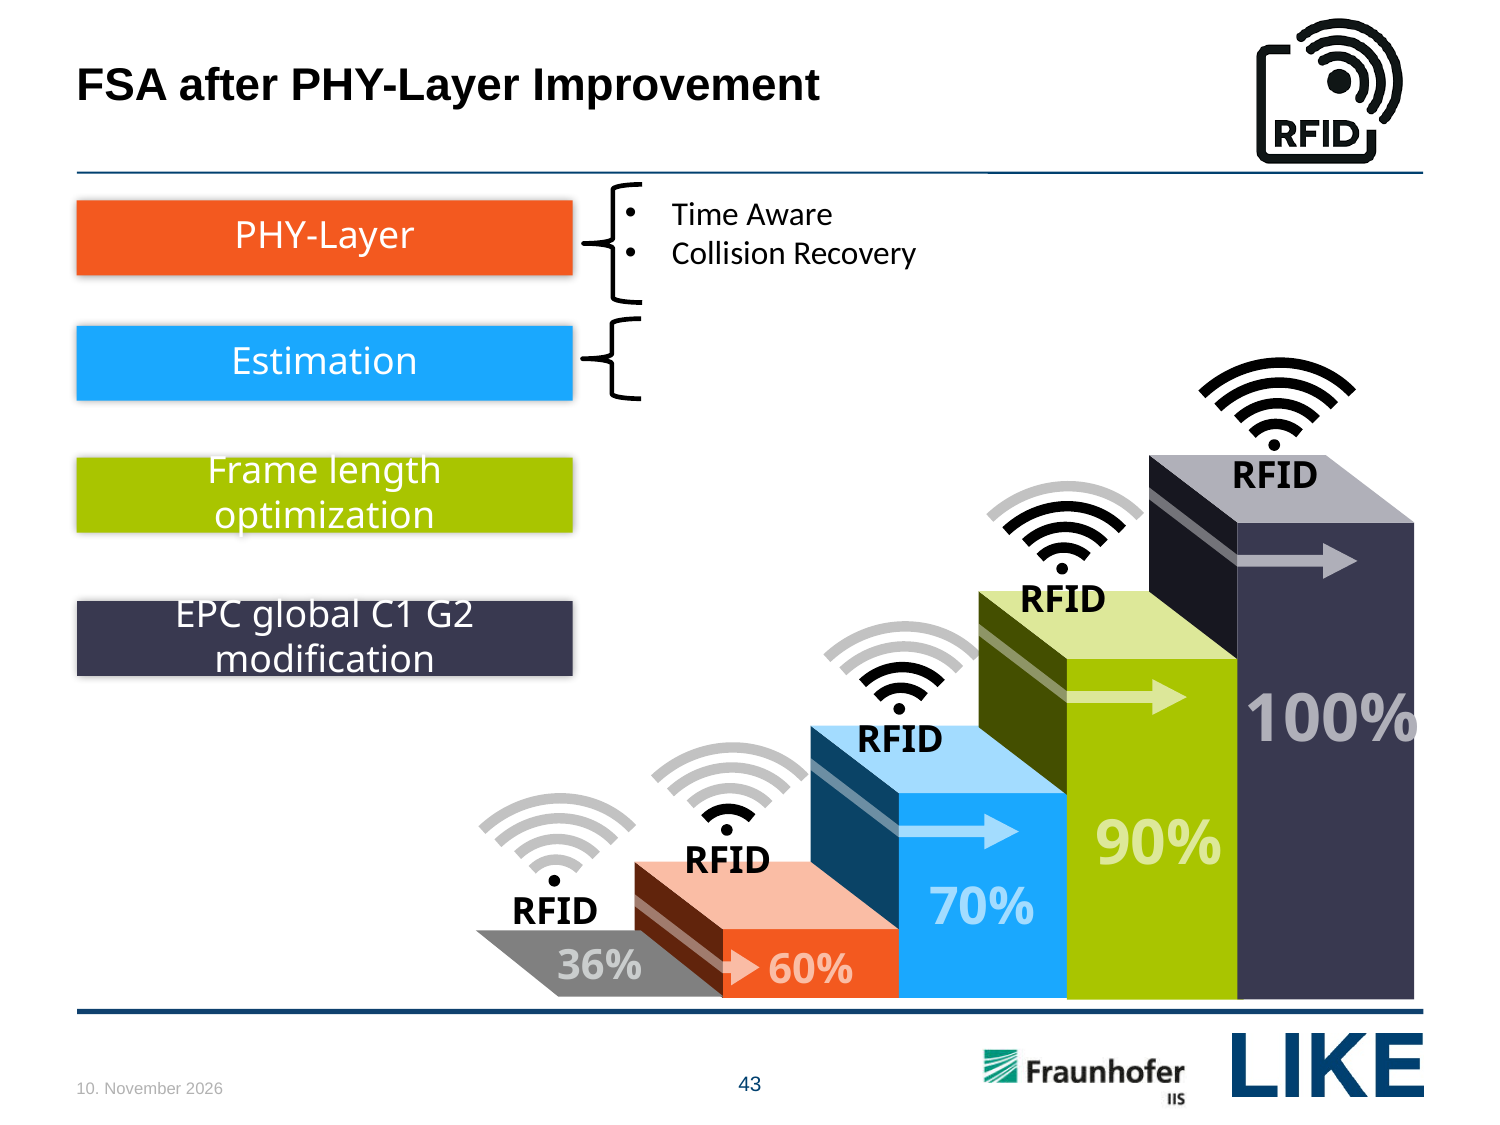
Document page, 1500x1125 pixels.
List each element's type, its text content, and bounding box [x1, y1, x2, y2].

text_box Frame length optimization [74, 456, 436, 535]
picture [1234, 16, 1424, 166]
picture [974, 1022, 1193, 1116]
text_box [441, 366, 1424, 1007]
text_box [582, 183, 643, 304]
text_box [581, 317, 642, 364]
text_box Estimation [74, 324, 575, 403]
text_box PHY-Layer [74, 198, 575, 277]
title FSA after PHY-Layer Improvement [76, 54, 1229, 111]
picture [1232, 1033, 1424, 1097]
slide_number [76, 1077, 427, 1099]
text_box EPC global C1 G2 modification [75, 599, 436, 678]
